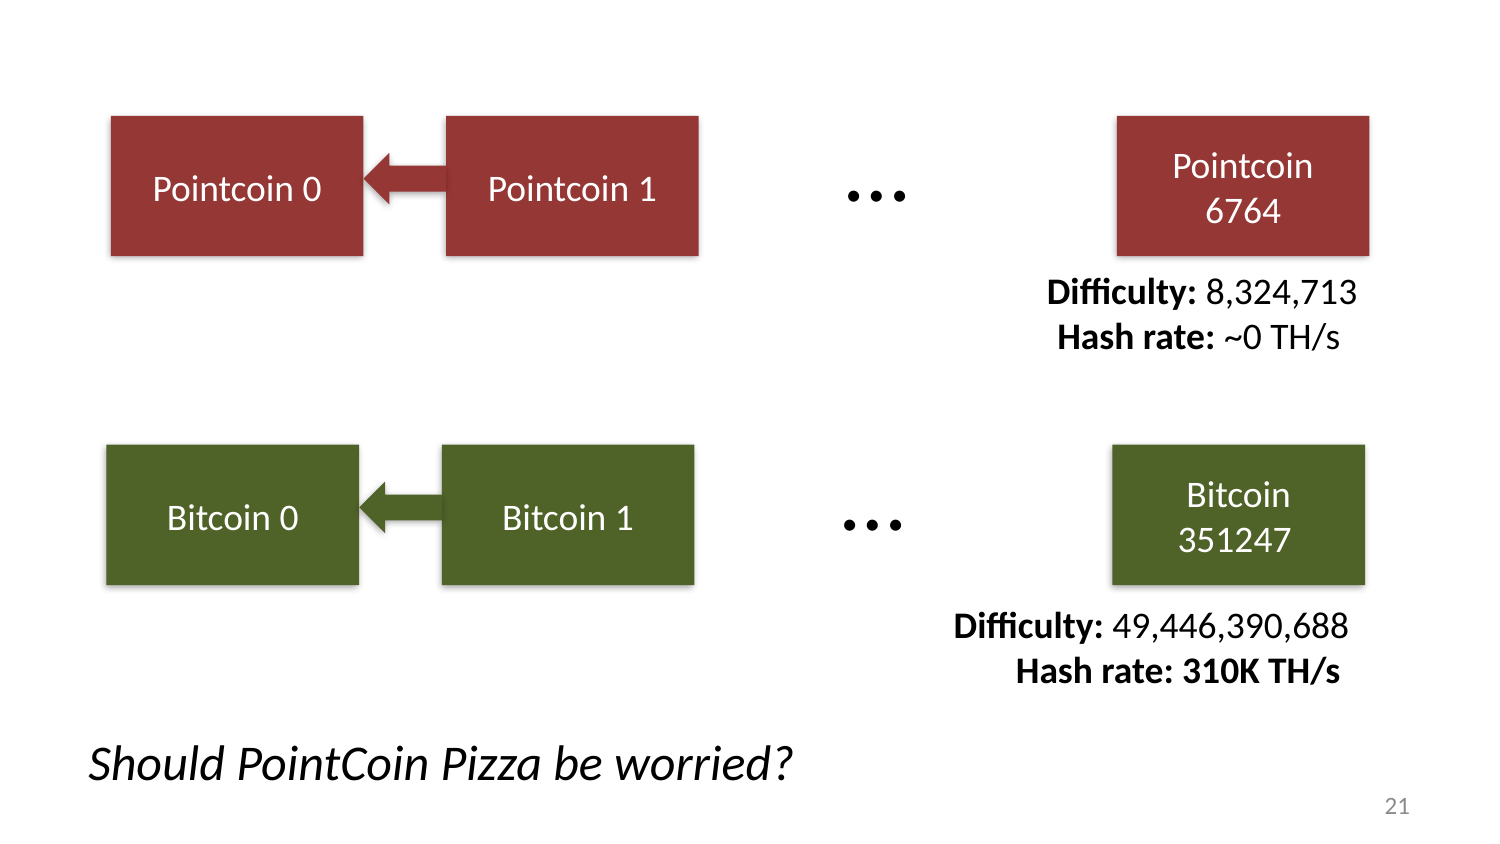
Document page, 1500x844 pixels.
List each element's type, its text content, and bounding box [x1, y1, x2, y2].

text_box Should PointCoin Pizza be worried? [73, 722, 811, 798]
text_box … [826, 431, 920, 556]
text_box Pointcoin 6764 [1116, 115, 1370, 257]
text_box [363, 152, 447, 206]
text_box Difficulty: 8,324,713 Hash rate: ~0 TH/s [1031, 259, 1373, 365]
text_box … [831, 102, 924, 228]
text_box Pointcoin 1 [445, 115, 700, 257]
text_box Bitcoin 0 [106, 444, 360, 586]
text_box Bitcoin 351247 [1112, 444, 1366, 586]
text_box Pointcoin 0 [110, 115, 364, 257]
slide_number 20 [1074, 782, 1425, 827]
text_box [358, 480, 443, 535]
text_box Bitcoin 1 [441, 444, 695, 586]
text_box Difficulty: 49,446,390,688 Hash rate: 310K TH/s [938, 593, 1364, 699]
